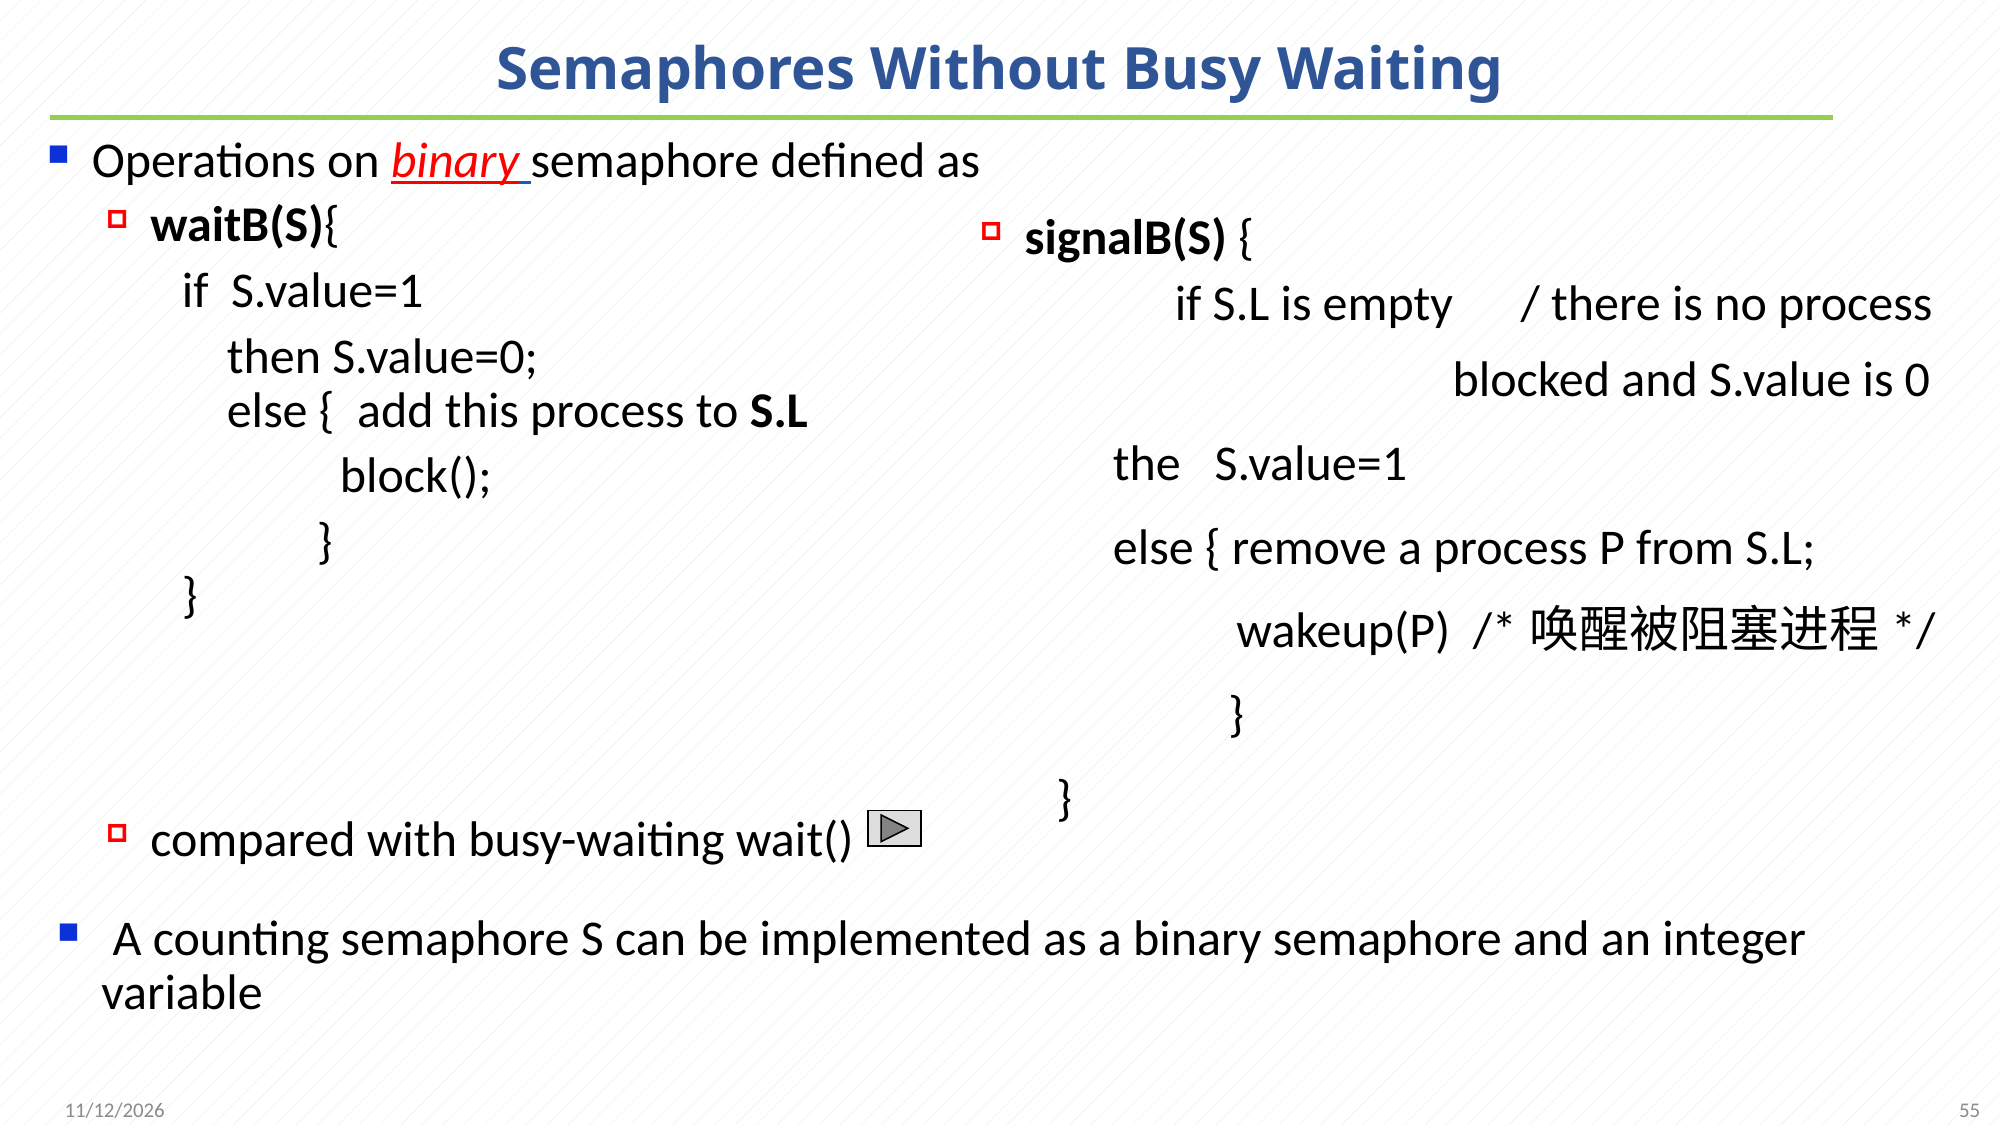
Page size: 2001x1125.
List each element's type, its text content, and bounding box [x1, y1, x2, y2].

text_box [868, 810, 906, 847]
title Semaphores Without Busy Waiting [50, 13, 1949, 126]
list Operations on binary semaphore defined as waitB(S){ if S.value=1 then S.value=0; else { add this process to S.L block(); } } compared with busy-waiting wait() [32, 126, 1974, 1081]
text_box signalB(S) { if S.L is empty / there is no process blocked and S.value is 0 the S.value=1 else { remove a process P from S.L; wakeup(P) /*唤醒被阻塞进程*/ } } [906, 191, 1985, 884]
text_box A counting semaphore S can be implemented as a binary semaphore and an integer variable [42, 904, 1941, 1028]
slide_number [49, 1079, 500, 1125]
slide_number 55 [1545, 1079, 1996, 1125]
